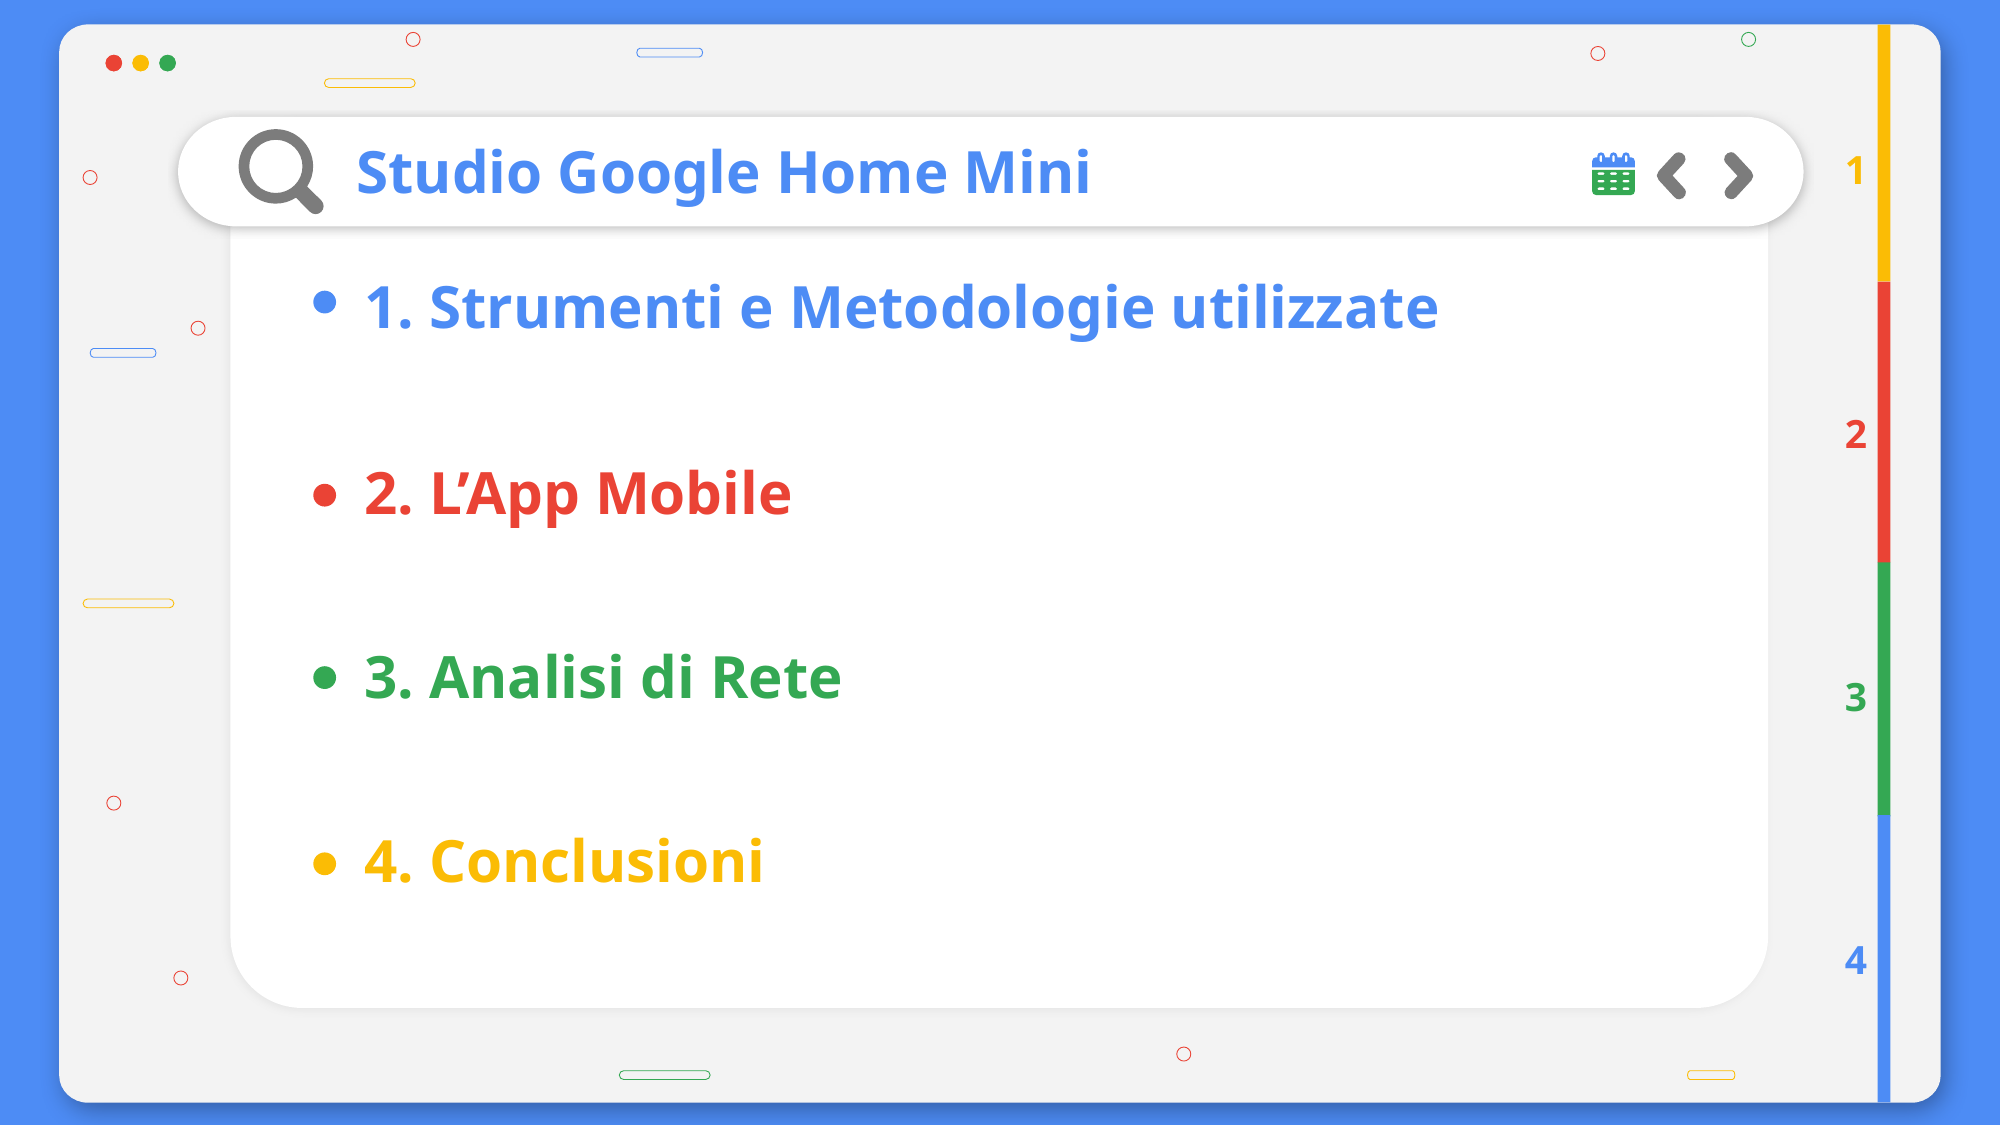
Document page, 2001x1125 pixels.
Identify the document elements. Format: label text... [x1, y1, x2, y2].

text_box [1877, 985, 1891, 1103]
text_box 2 [1807, 406, 1904, 459]
text_box 3 [1807, 669, 1904, 722]
text_box [1877, 459, 1891, 563]
text_box [313, 666, 337, 689]
text_box [1656, 152, 1686, 200]
subtitle 2. L’App Mobile [344, 458, 1711, 525]
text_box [1591, 152, 1636, 196]
subtitle 3. Analisi di Rete [344, 642, 1711, 709]
text_box [1877, 563, 1891, 669]
text_box [1877, 24, 1891, 143]
text_box [1877, 722, 1891, 815]
text_box [313, 483, 337, 507]
text_box [1877, 282, 1891, 406]
text_box [1877, 815, 1891, 933]
text_box 4 [1807, 933, 1904, 985]
text_box [1724, 152, 1754, 200]
text_box [313, 290, 337, 314]
text_box [1877, 196, 1891, 282]
subtitle 1. Strumenti e Metodologie utilizzate [344, 272, 1711, 339]
text_box [313, 852, 337, 876]
subtitle 4. Conclusioni [344, 826, 1711, 893]
text_box 1 [1807, 143, 1904, 196]
title Studio Google Home Mini [336, 118, 1551, 223]
